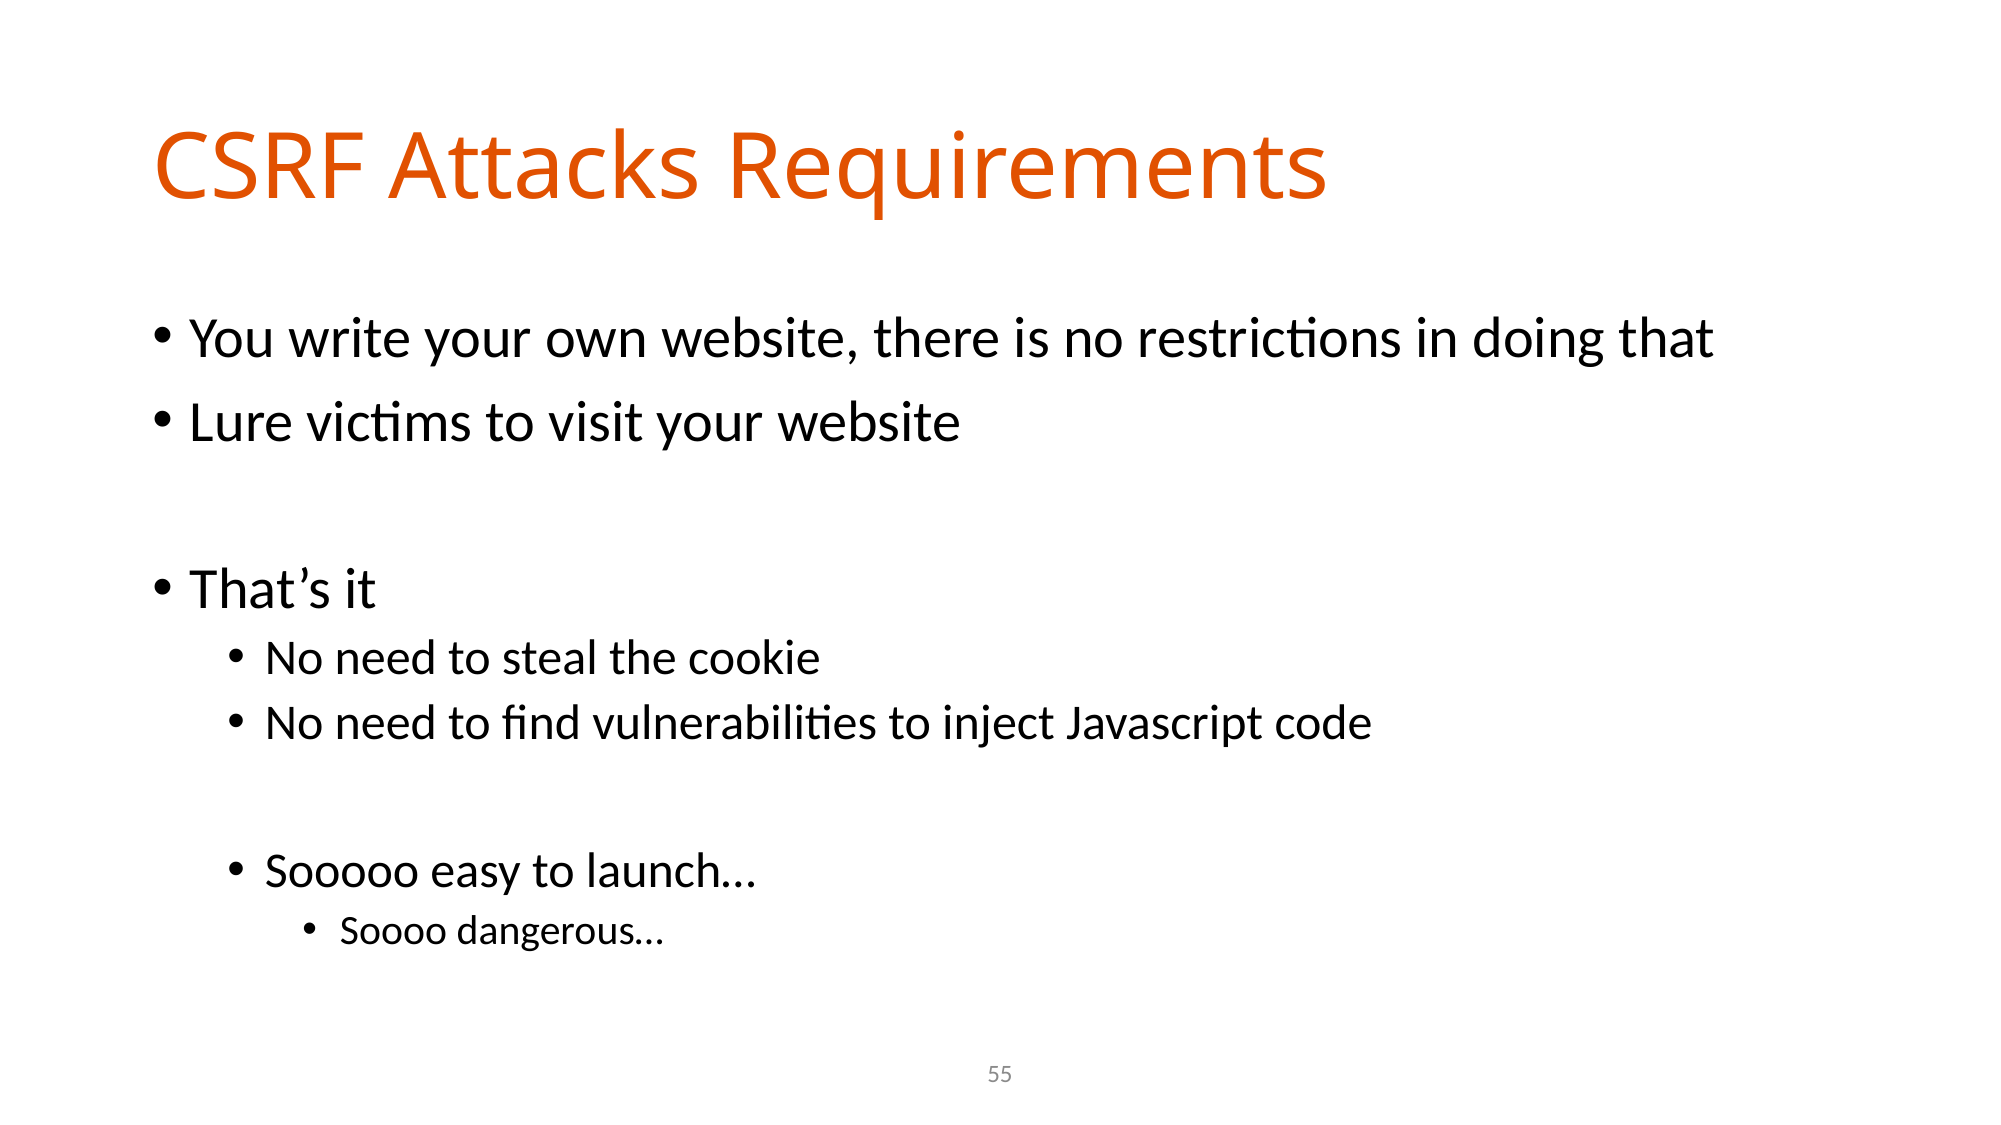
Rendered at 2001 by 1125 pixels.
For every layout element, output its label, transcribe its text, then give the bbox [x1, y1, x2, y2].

list You write your own website, there is no restrictions in doing that Lure victims to visit your website That’s it No need to steal the cookie No need to find vulnerabilities to inject Javascript code Sooooo easy to launch… Soooo dangerous… [137, 299, 1863, 1014]
slide_number 55 [774, 1042, 1225, 1103]
title CSRF Attacks Requirements [137, 59, 1863, 278]
